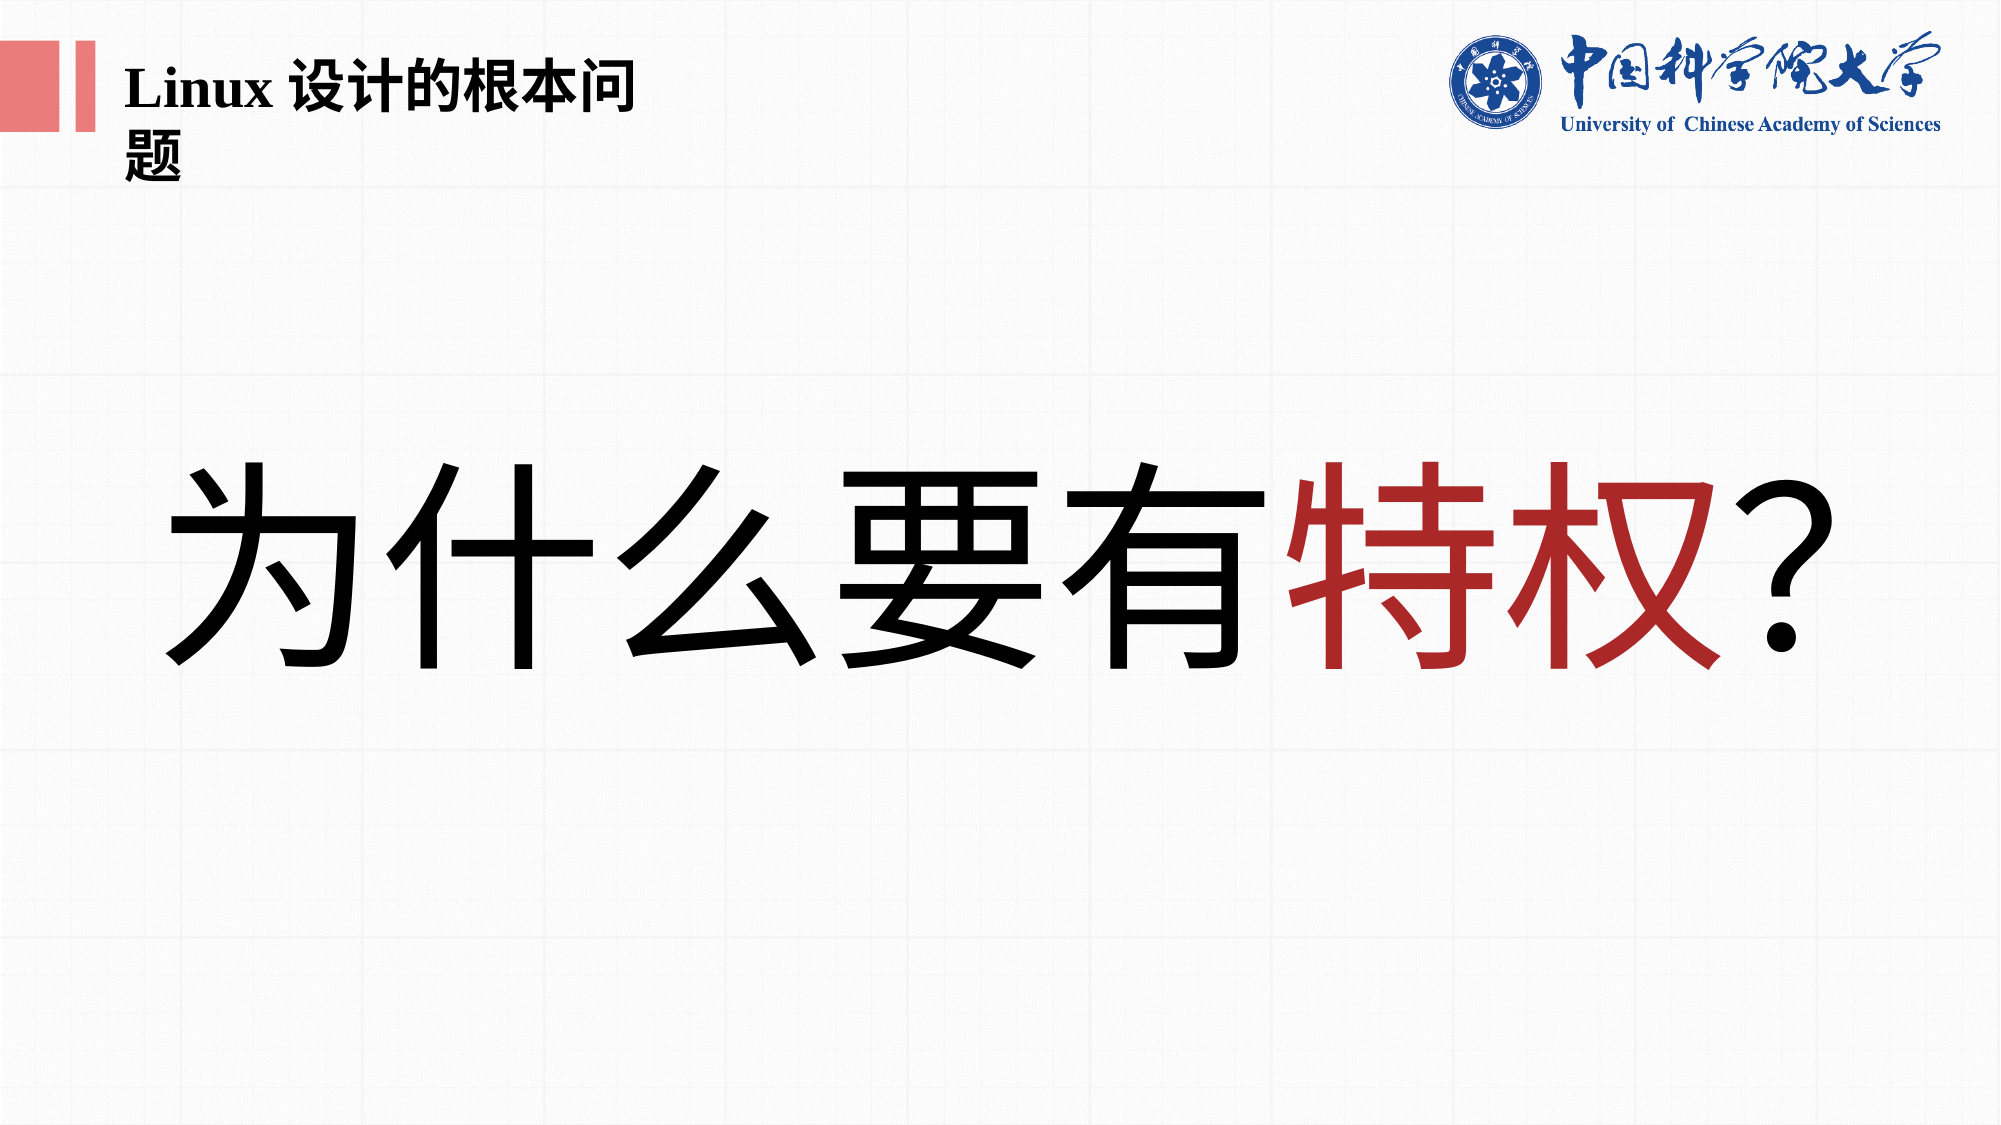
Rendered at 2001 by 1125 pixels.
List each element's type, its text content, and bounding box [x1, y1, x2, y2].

text_box [0, 40, 60, 133]
picture [1449, 31, 1941, 135]
text_box 为什么要有特权？ [139, 418, 1894, 700]
text_box Linux设计的根本问题 [110, 41, 707, 197]
text_box [75, 40, 96, 133]
